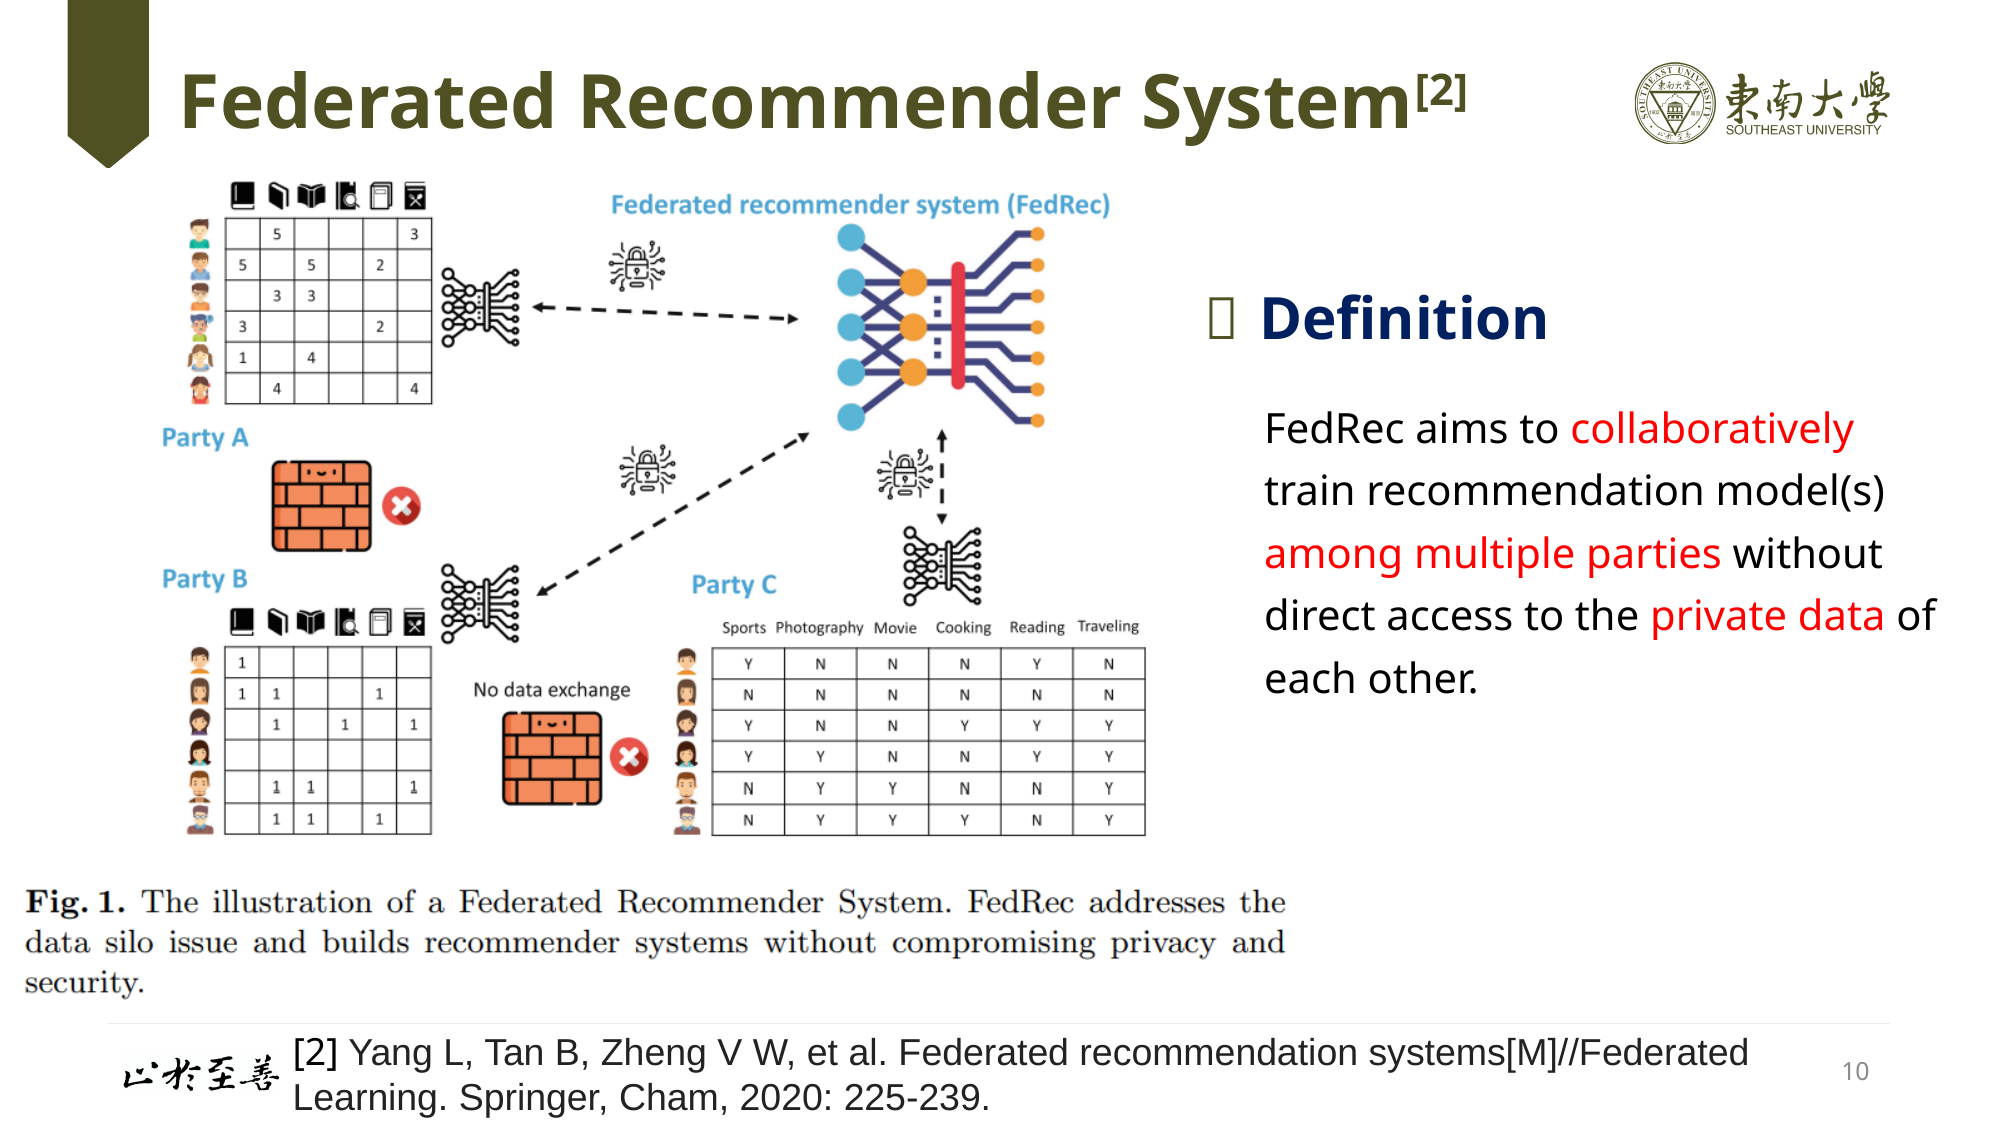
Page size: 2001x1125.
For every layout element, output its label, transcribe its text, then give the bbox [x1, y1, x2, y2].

text_box FedRec aims to collaboratively train recommendation model(s) among multiple parties without direct access to the private data of each other. [1296, 381, 1961, 709]
text_box  Definition [1296, 273, 1566, 359]
title Federated Recommender System[2] [178, 39, 1519, 169]
picture [122, 1053, 277, 1092]
text_box [2] Yang L, Tan B, Zheng V W, et al. Federated recommendation systems[M]//Federated Learning. Springer, Cham, 2020: 225-239. [277, 1020, 1885, 1125]
picture [18, 168, 1296, 1005]
